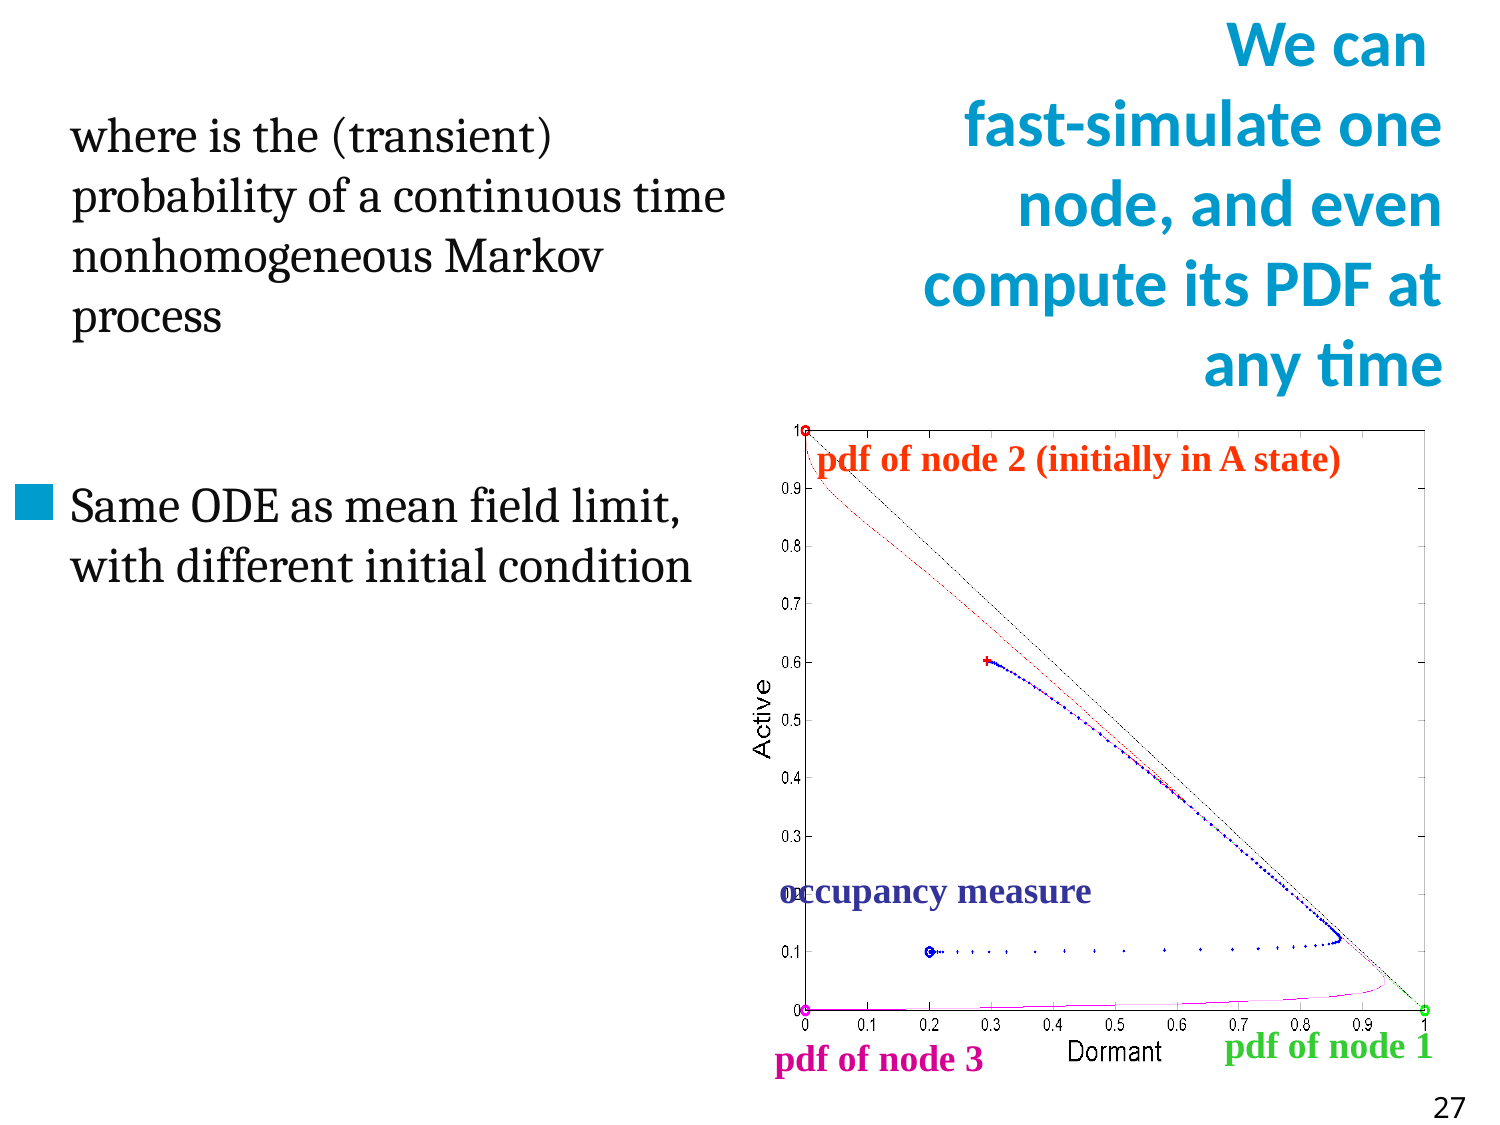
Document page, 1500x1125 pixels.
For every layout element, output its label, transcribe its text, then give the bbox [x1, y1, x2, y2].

title We can fast-simulate one node, and even compute its PDF at any time [849, 0, 1460, 374]
picture [701, 376, 1500, 1088]
footer 27 [1399, 1095, 1500, 1125]
picture [1214, 376, 1224, 380]
